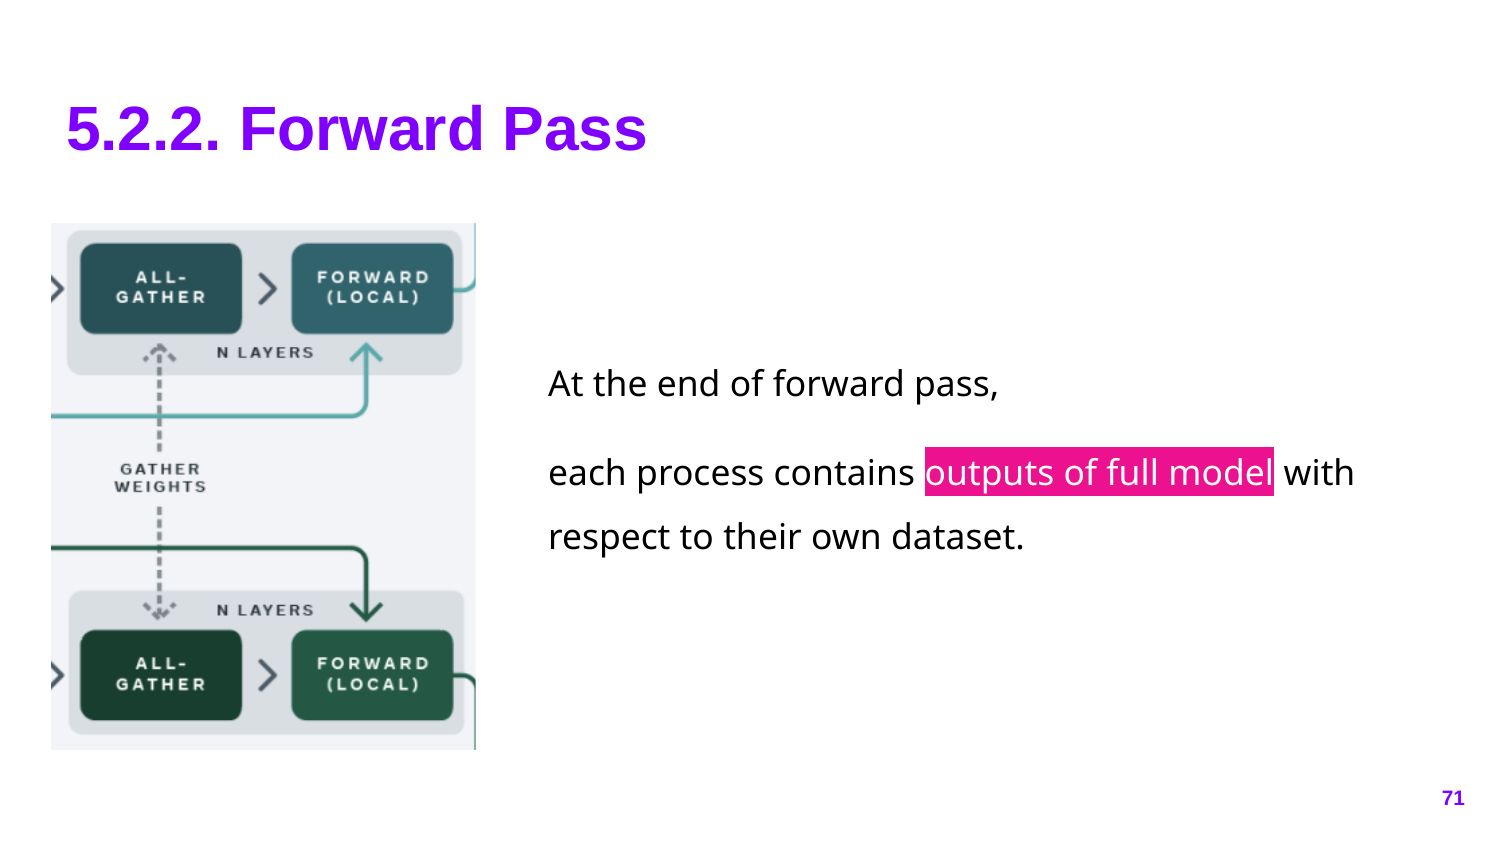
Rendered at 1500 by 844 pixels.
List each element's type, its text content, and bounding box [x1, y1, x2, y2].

list At the end of forward pass, each process contains outputs of full model with respect to their own dataset. [533, 324, 1449, 750]
slide_number ‹#› [1389, 764, 1480, 830]
title 5.2.2. Forward Pass [51, 72, 1449, 167]
picture [50, 223, 476, 750]
